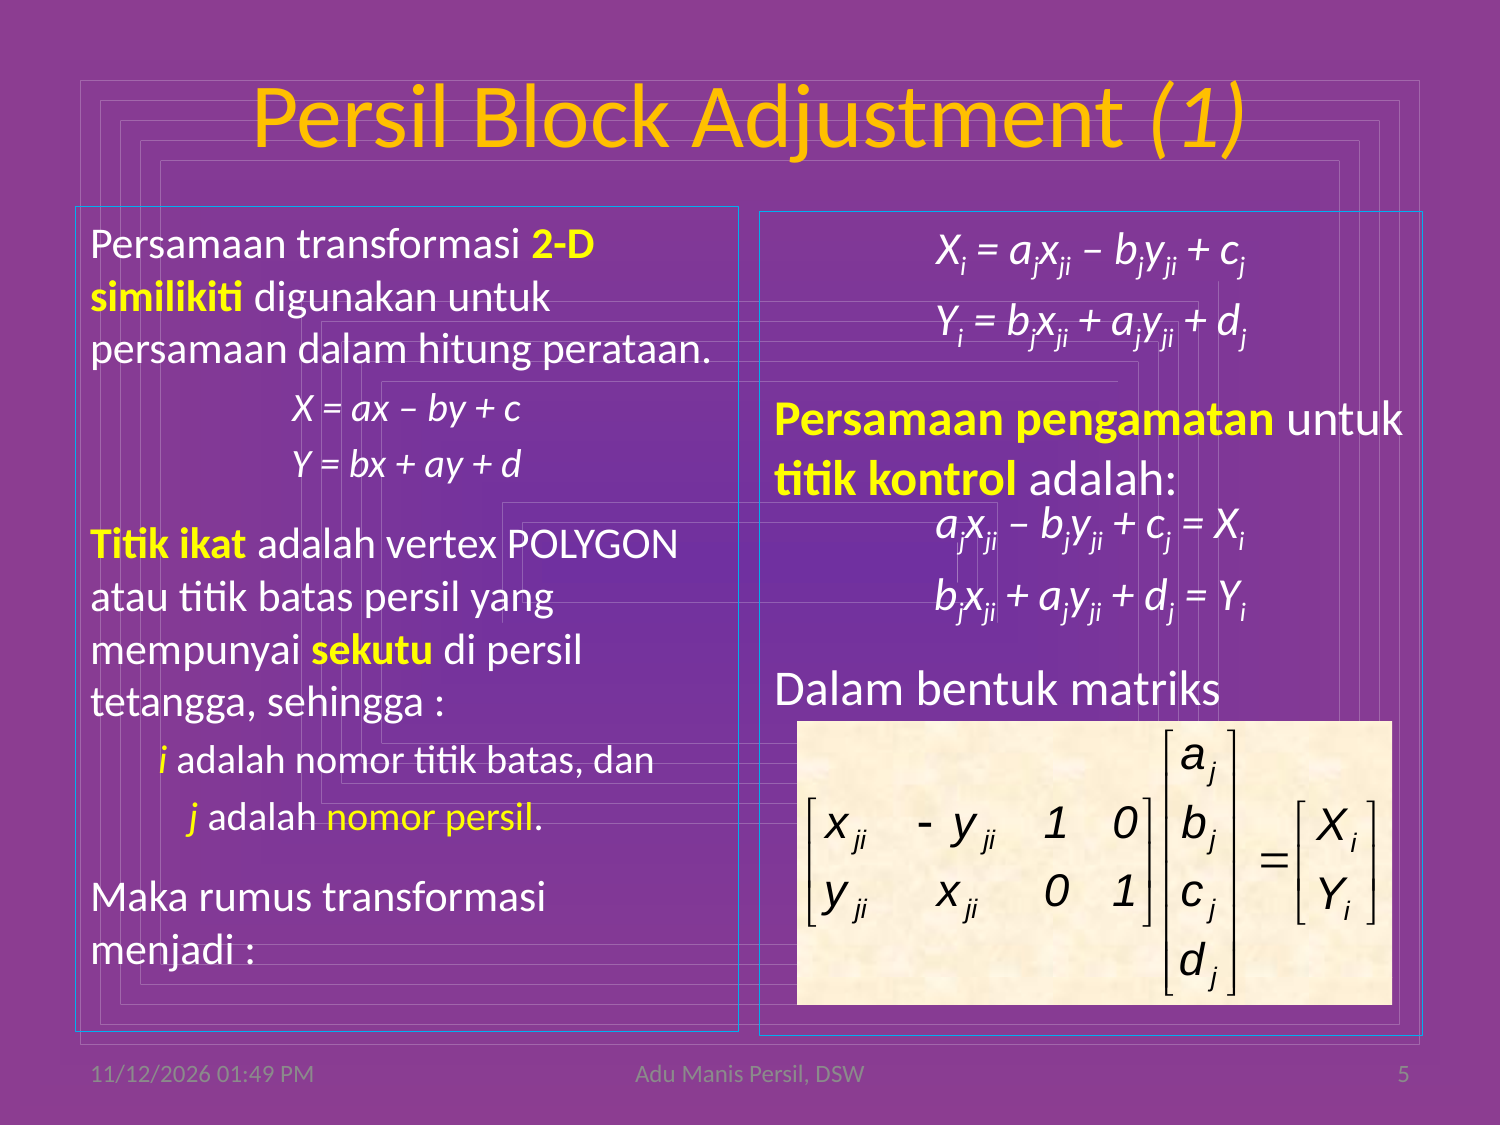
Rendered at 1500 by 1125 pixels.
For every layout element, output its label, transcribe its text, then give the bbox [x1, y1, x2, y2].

slide_number 5 [1074, 1042, 1425, 1103]
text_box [796, 721, 1393, 1005]
title Persil Block Adjustment (1) [75, 45, 1425, 176]
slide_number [75, 1042, 425, 1103]
list Persamaan transformasi 2-D similikiti digunakan untuk persamaan dalam hitung perataan. X = ax – by + c Y = bx + ay + d Titik ikat adalah vertex POLYGON atau titik batas persil yang mempunyai sekutu di persil tetangga, sehingga : i adalah nomor titik batas, dan j adalah nomor persil. Maka rumus transformasi menjadi : [75, 206, 739, 1032]
text_box ajxji – bjyji + cj = Xi bjxji + ajyji + dj = Yi [761, 485, 1418, 635]
footer Adu Manis Persil, DSW [512, 1042, 988, 1103]
text_box Xi = ajxji – bjyji + cj Yi = bjxji + ajyji + dj Persamaan pengamatan untuk titik kontrol adalah: Dalam bentuk matriks [759, 210, 1423, 1036]
